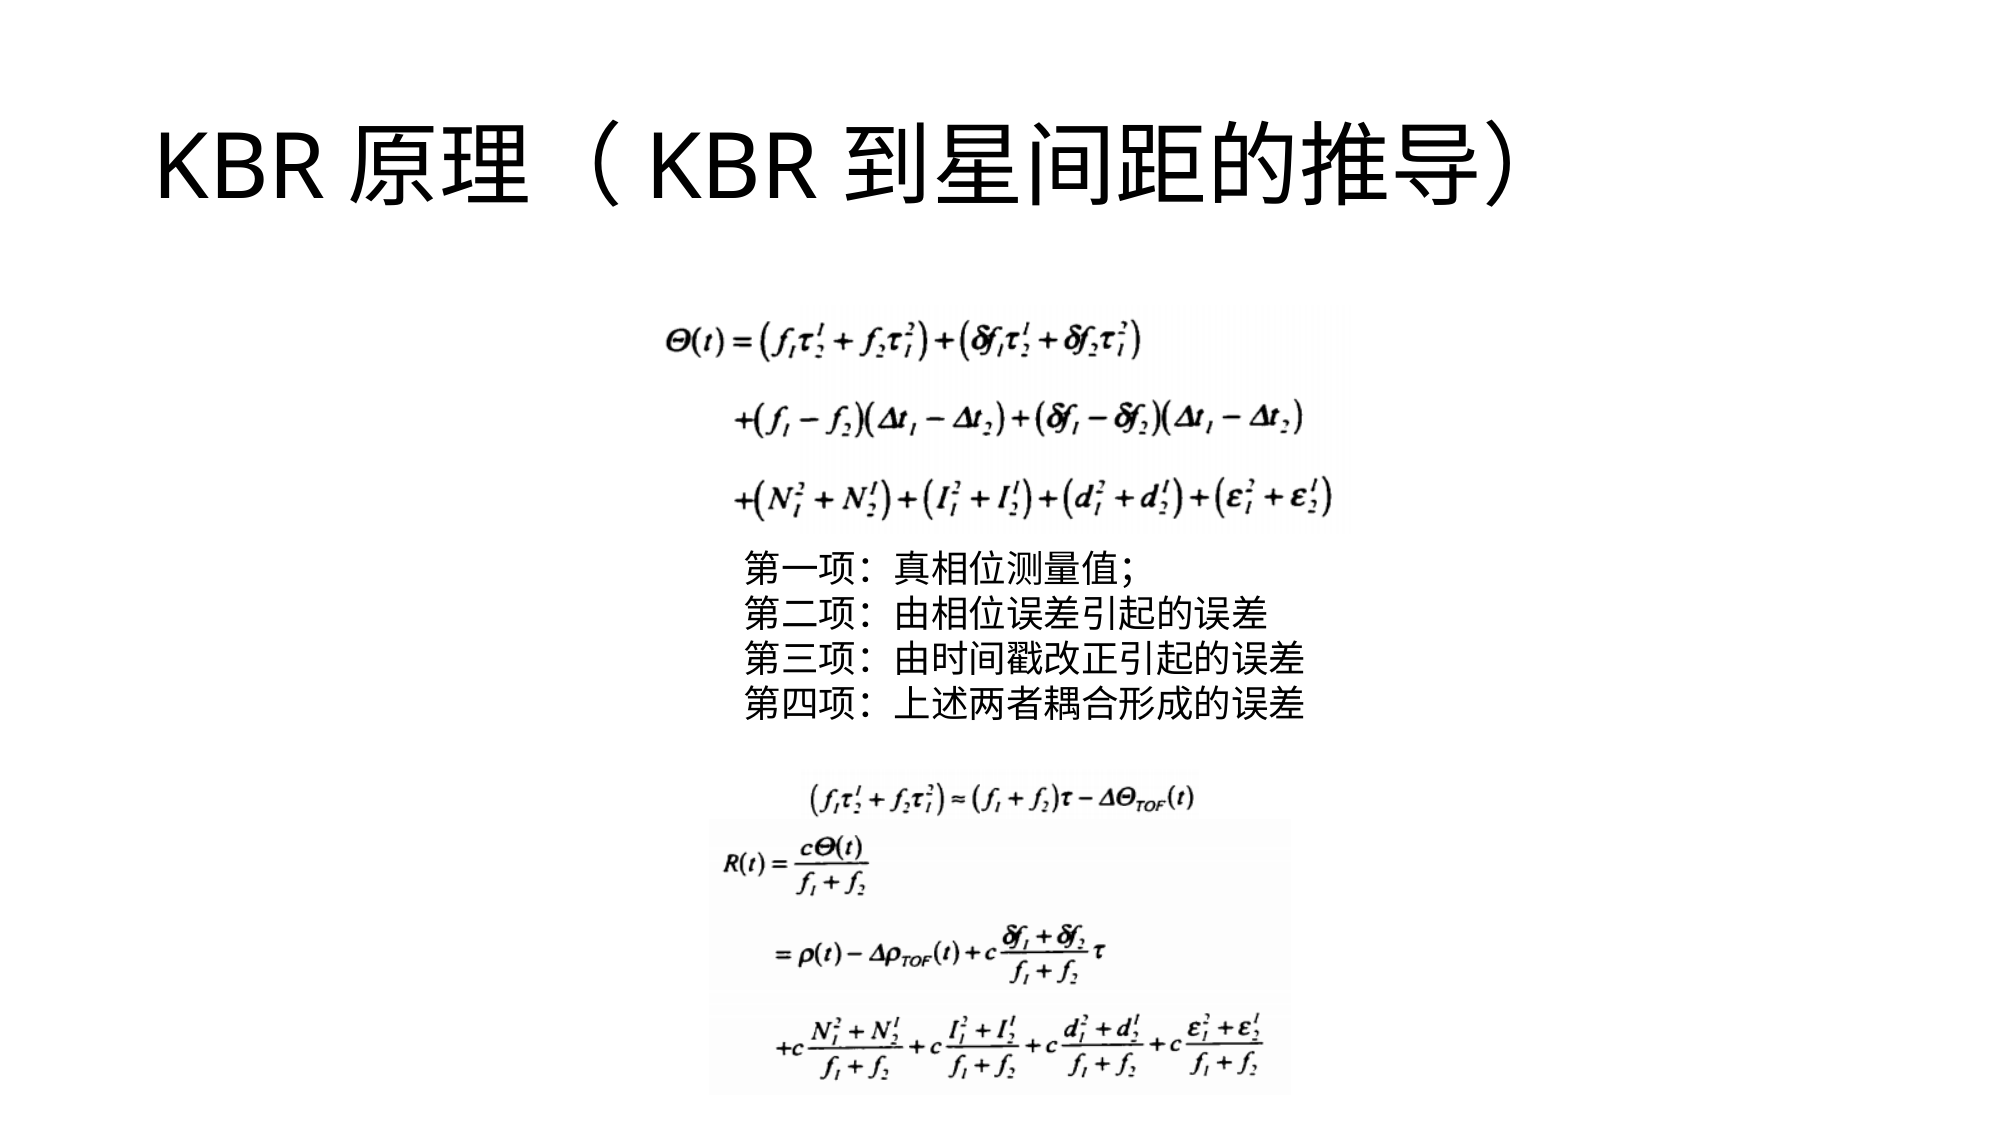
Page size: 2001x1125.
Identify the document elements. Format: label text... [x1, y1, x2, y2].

title KBR原理（KBR到星间距的推导） [137, 59, 1863, 278]
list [643, 305, 1357, 534]
picture [709, 769, 1291, 1095]
text_box 第一项：真相位测量值； 第二项：由相位误差引起的误差 第三项：由时间戳改正引起的误差 第四项：上述两者耦合形成的误差 [728, 538, 1406, 733]
